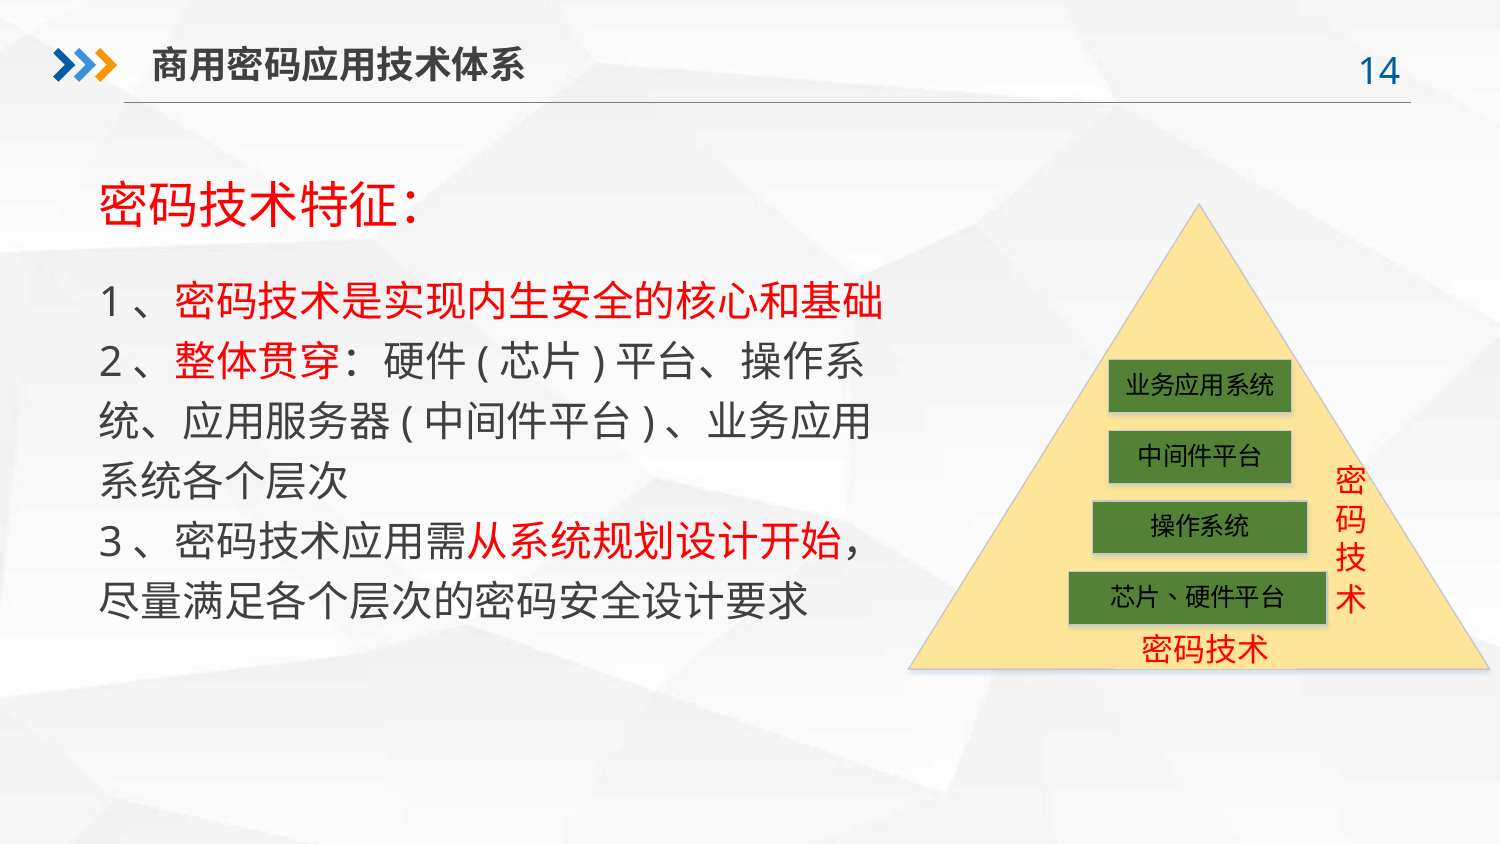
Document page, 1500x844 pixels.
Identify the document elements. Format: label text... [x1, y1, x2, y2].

text_box 1、密码技术是实现内生安全的核心和基础 2、整体贯穿：硬件(芯片)平台、操作系统、应用服务器(中间件平台)、业务应用系统各个层次 3、密码技术应用需从系统规划设计开始，尽量满足各个层次的密码安全设计要求 [98, 264, 892, 625]
text_box 密码技术特征： [98, 161, 820, 234]
text_box 商用密码应用技术体系 [140, 32, 538, 95]
picture [0, 0, 1500, 844]
